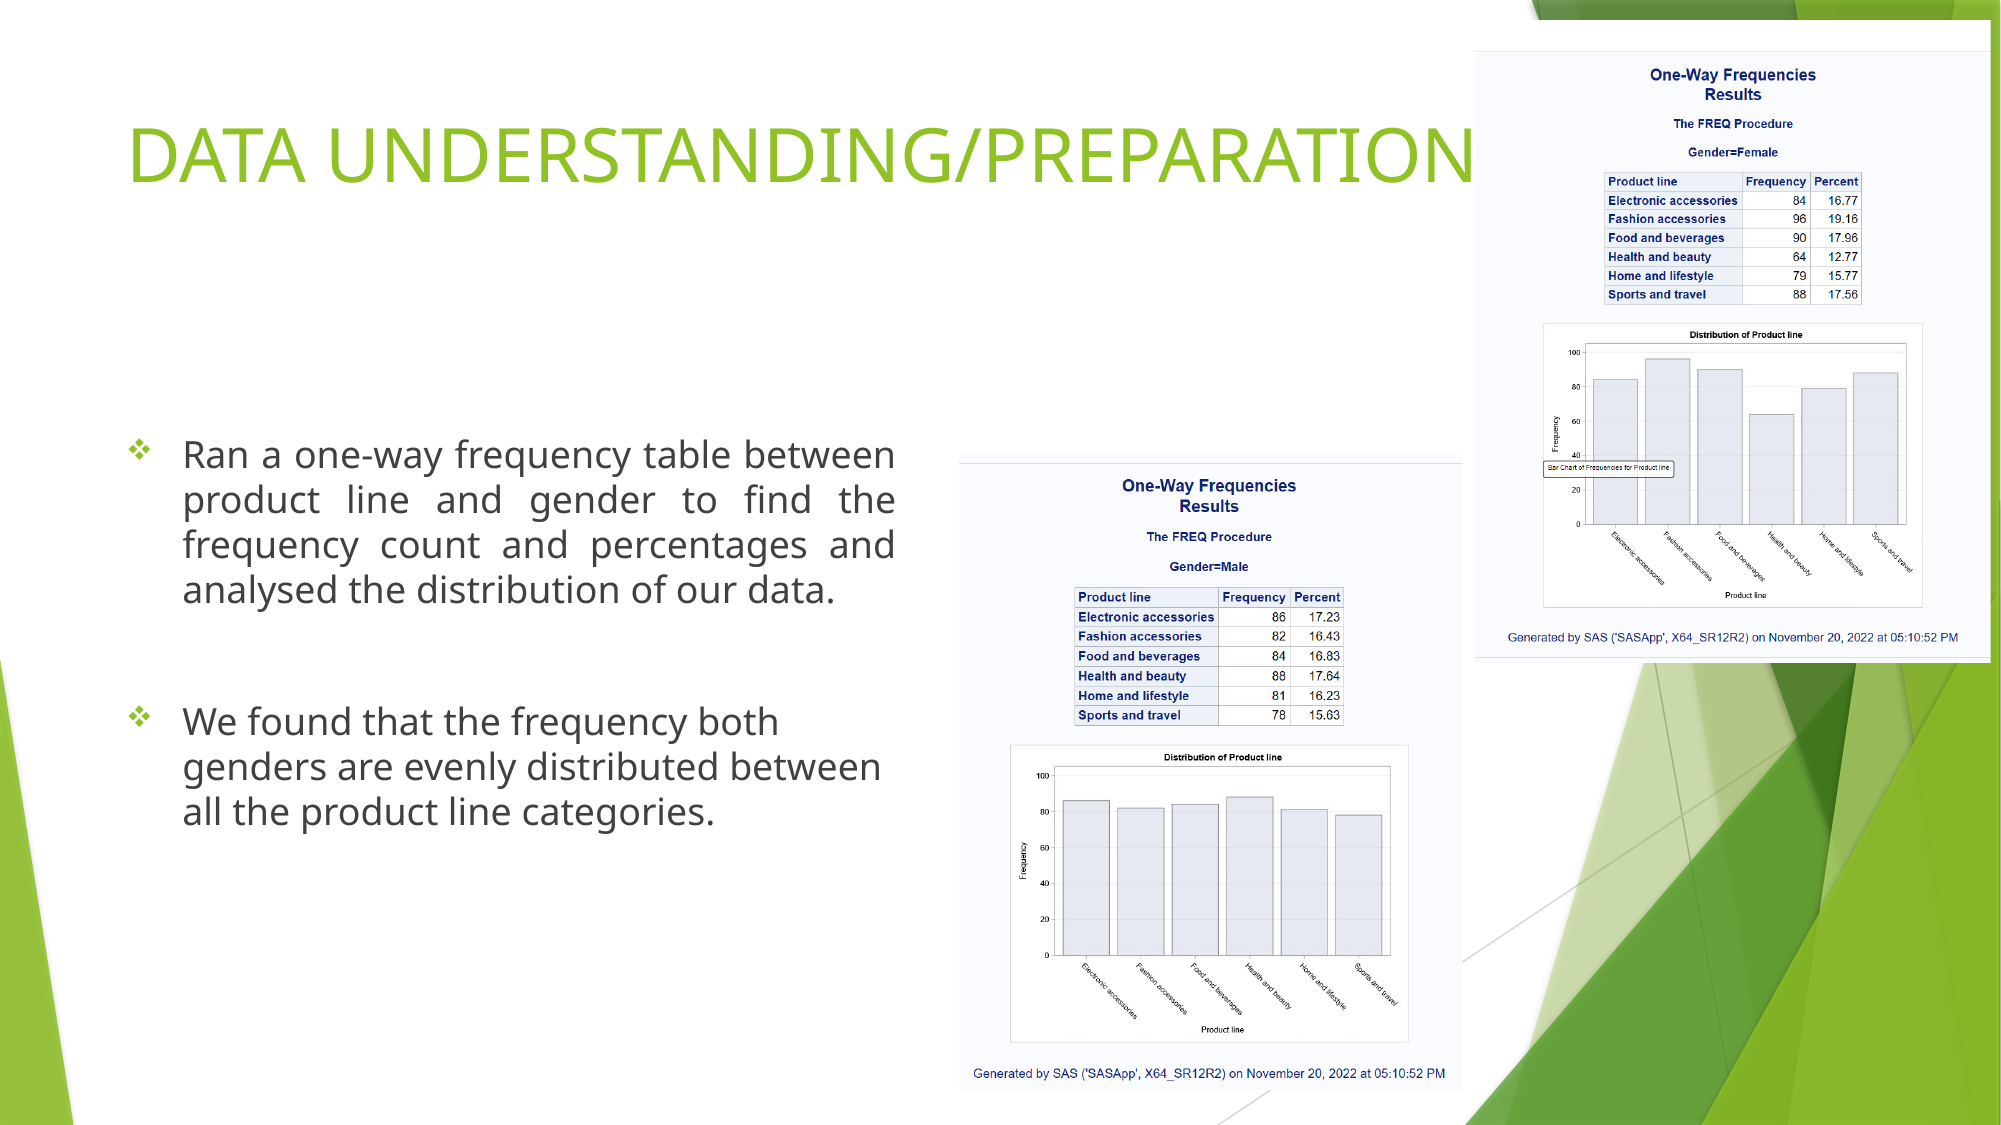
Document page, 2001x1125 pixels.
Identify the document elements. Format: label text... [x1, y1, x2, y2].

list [1474, 20, 1992, 663]
text_box Ran a one-way frequency table between product line and gender to find the frequency count and percentages and analysed the distribution of our data. We found that the frequency both genders are evenly distributed between all the product line categories. [111, 423, 912, 1125]
picture [958, 455, 1463, 1090]
title DATA UNDERSTANDING/PREPARATION. [111, 99, 1469, 317]
